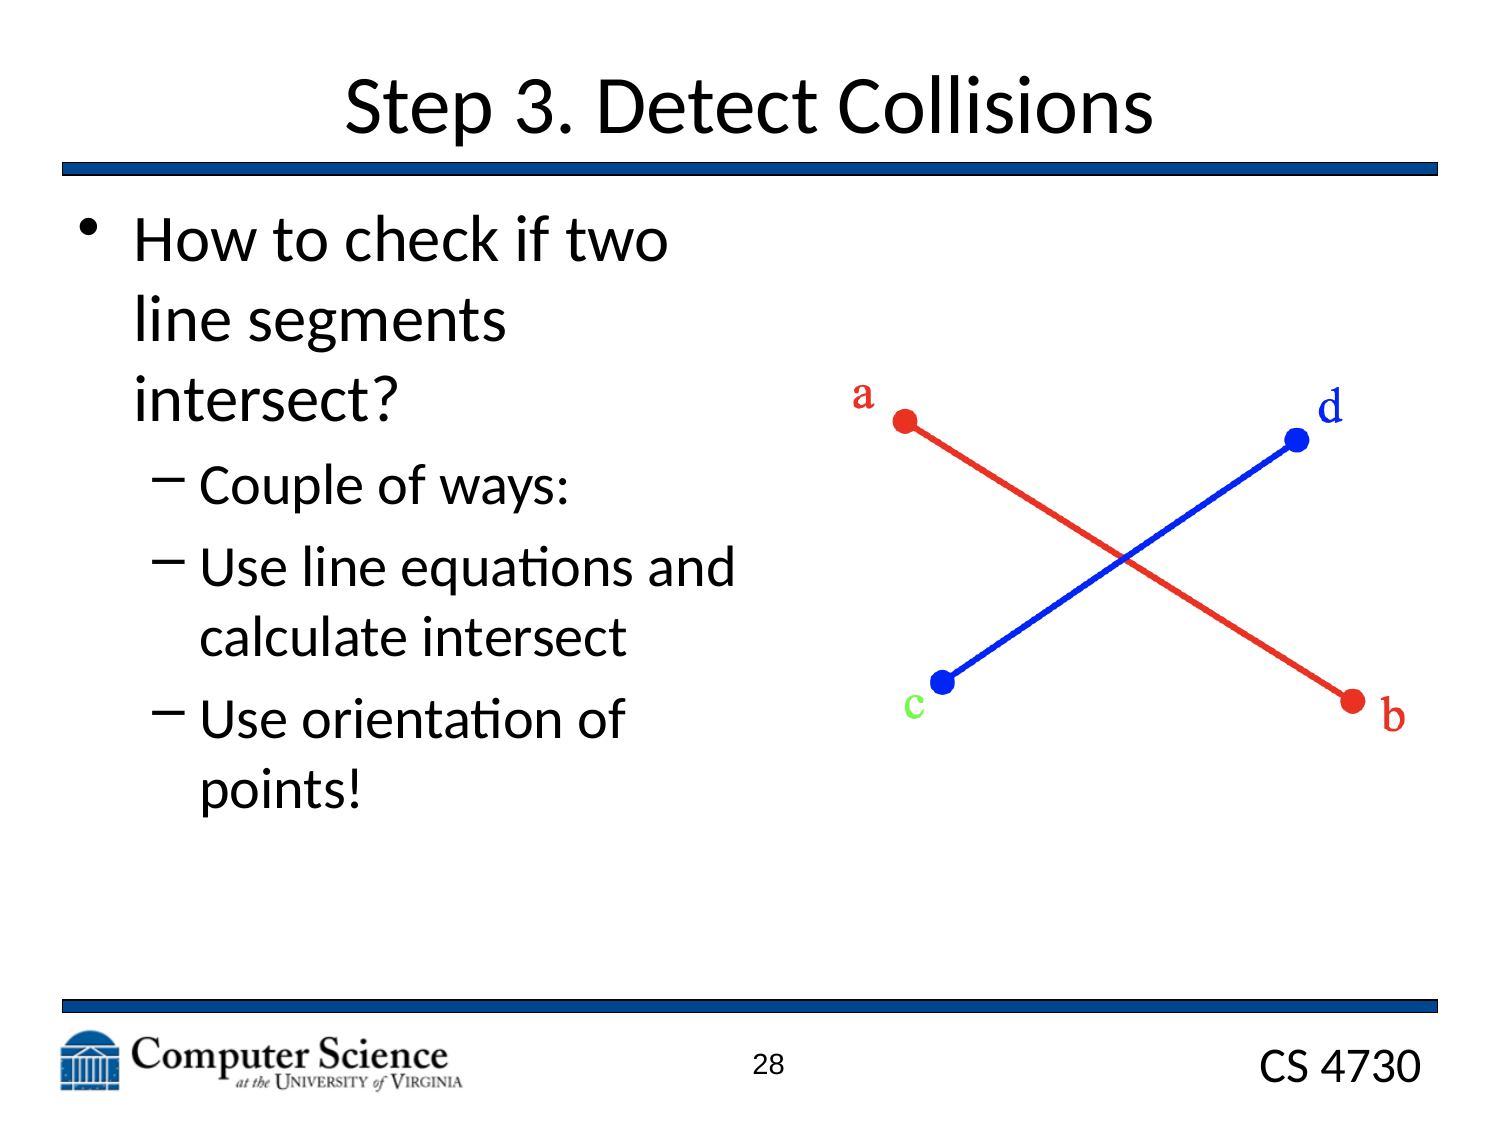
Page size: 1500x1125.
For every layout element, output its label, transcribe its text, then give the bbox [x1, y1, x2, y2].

picture [50, 1024, 472, 1101]
footer 28 [512, 1037, 1026, 1088]
title Step 3. Detect Collisions [62, 49, 1438, 151]
list How to check if two line segments intersect? Couple of ways: Use line equations and calculate intersect Use orientation of points! [62, 187, 776, 938]
picture [812, 334, 1471, 791]
